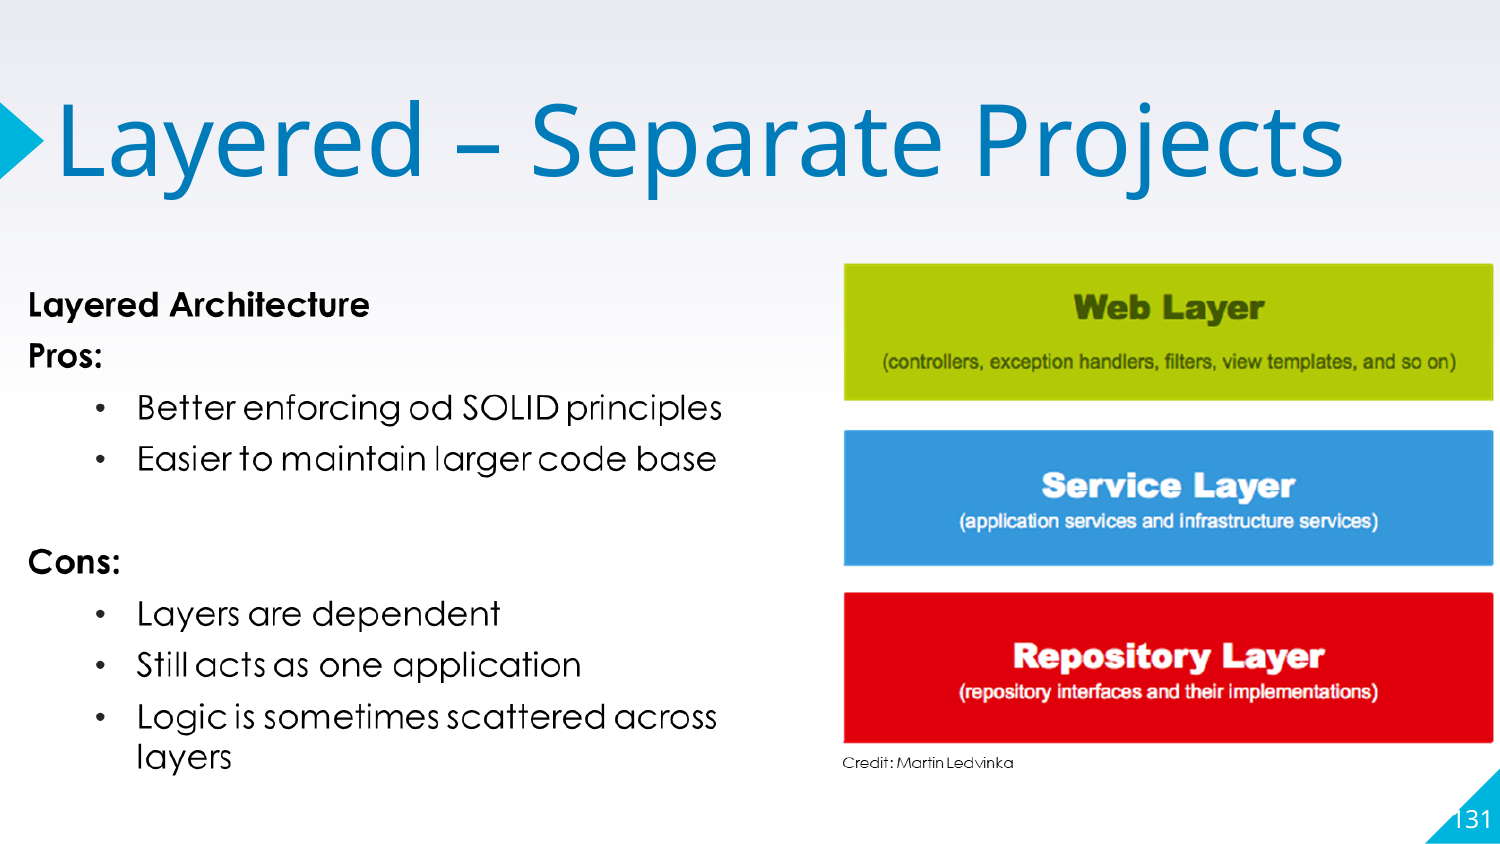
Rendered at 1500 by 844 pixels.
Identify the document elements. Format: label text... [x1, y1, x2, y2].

picture [5, 248, 1500, 828]
title Layered – Separate Projects [54, 99, 1458, 247]
